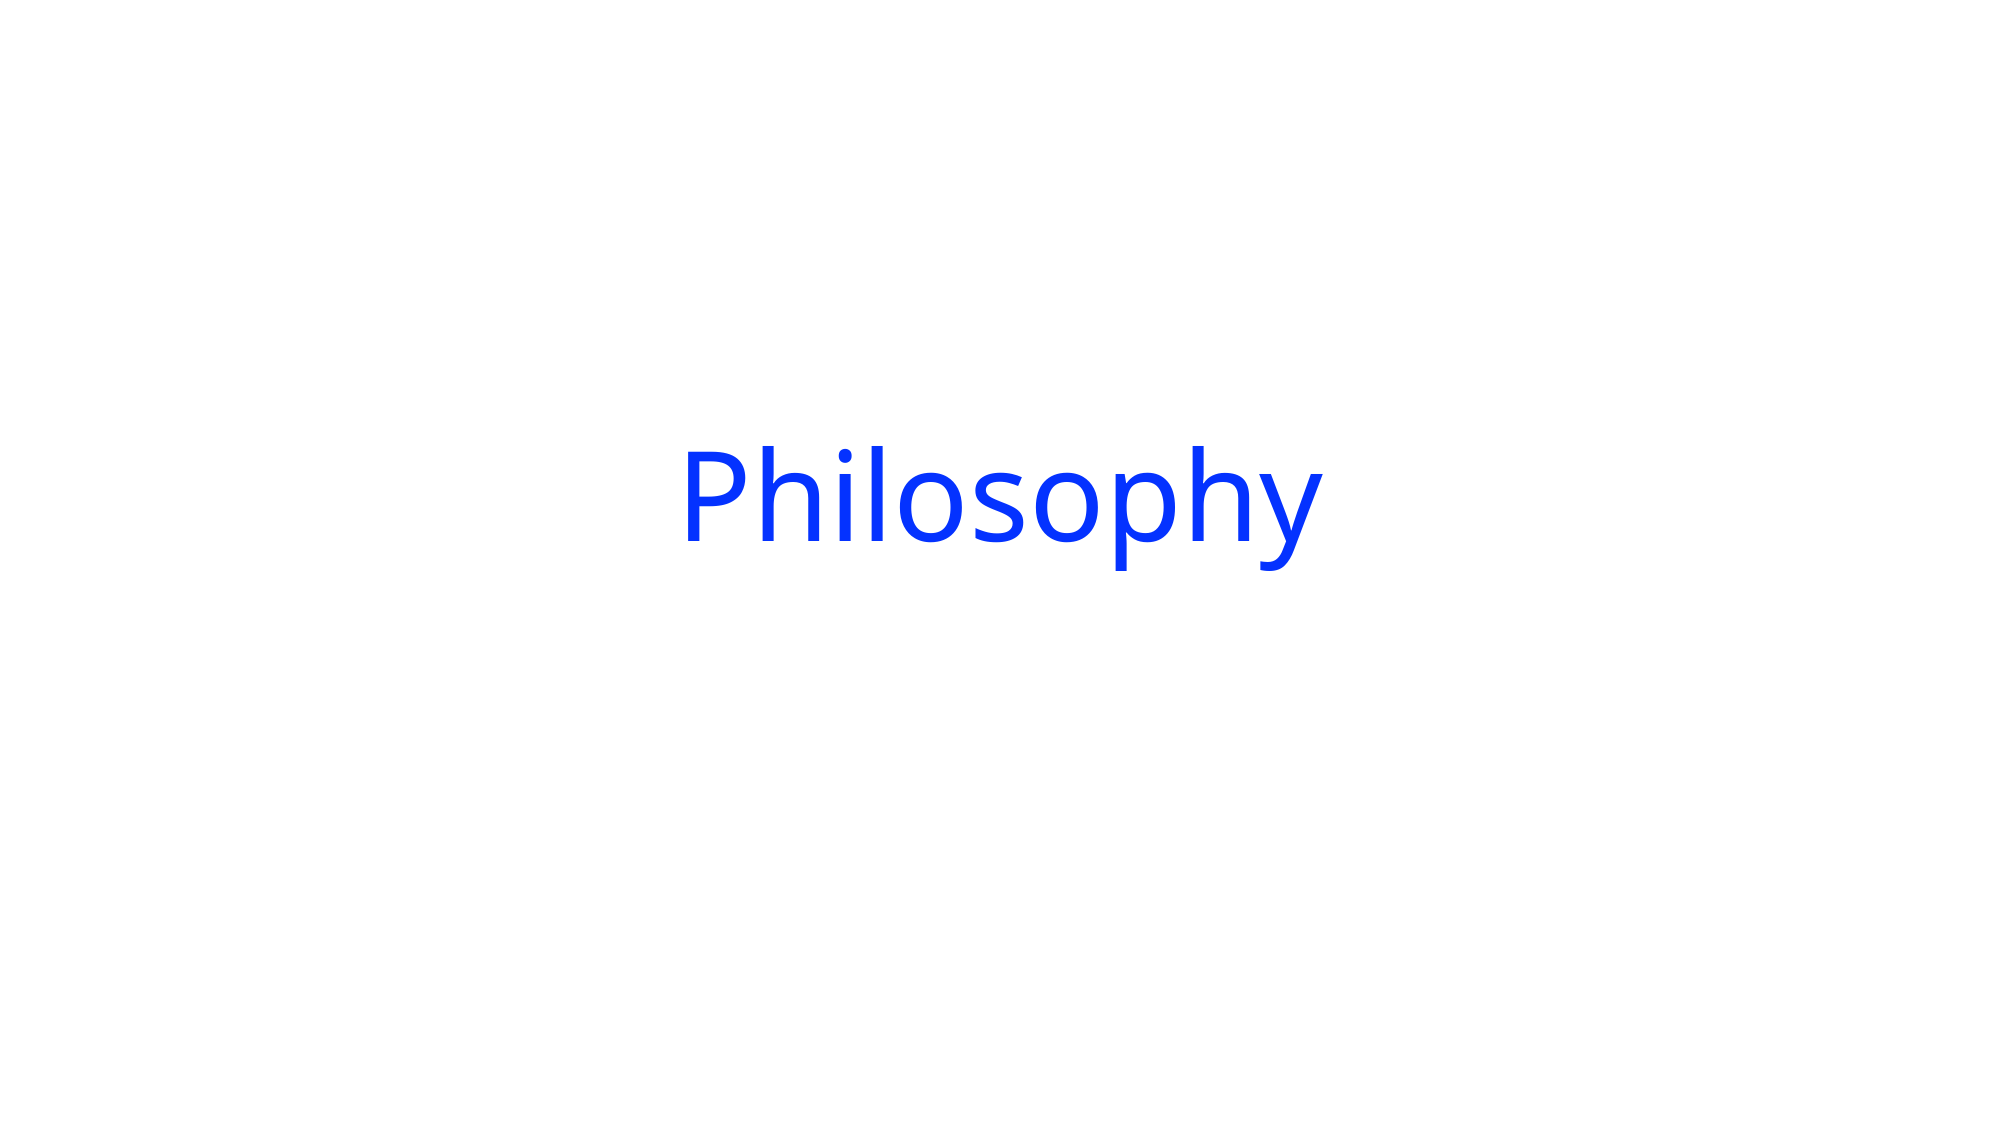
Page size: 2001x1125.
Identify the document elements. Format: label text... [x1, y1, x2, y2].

title Philosophy [249, 184, 1750, 576]
